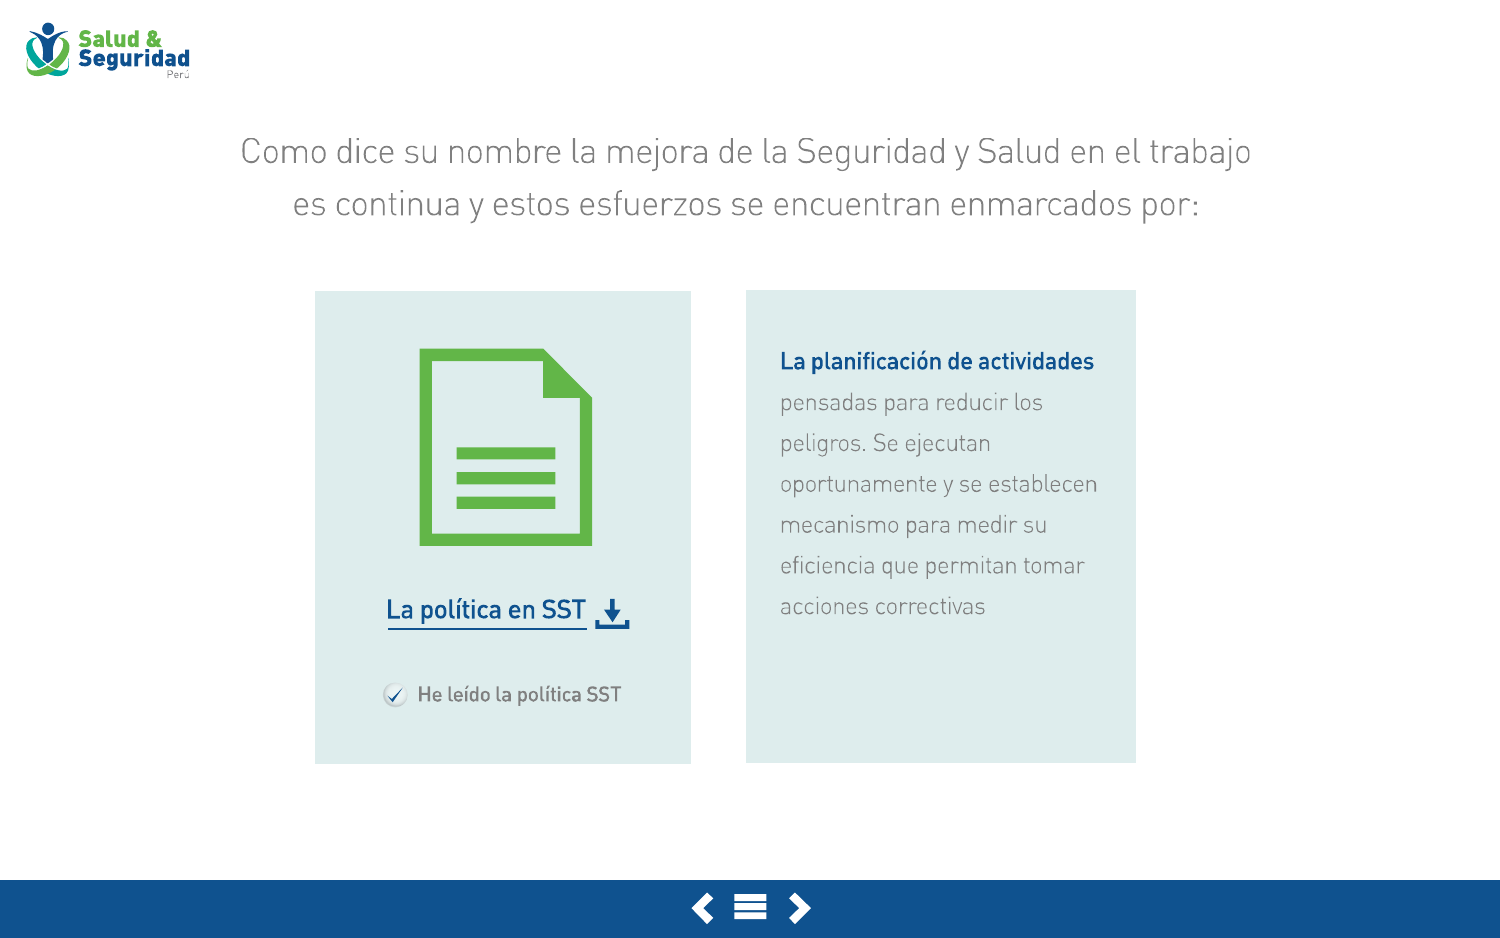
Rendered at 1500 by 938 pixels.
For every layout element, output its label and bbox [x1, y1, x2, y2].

picture [241, 137, 1250, 765]
